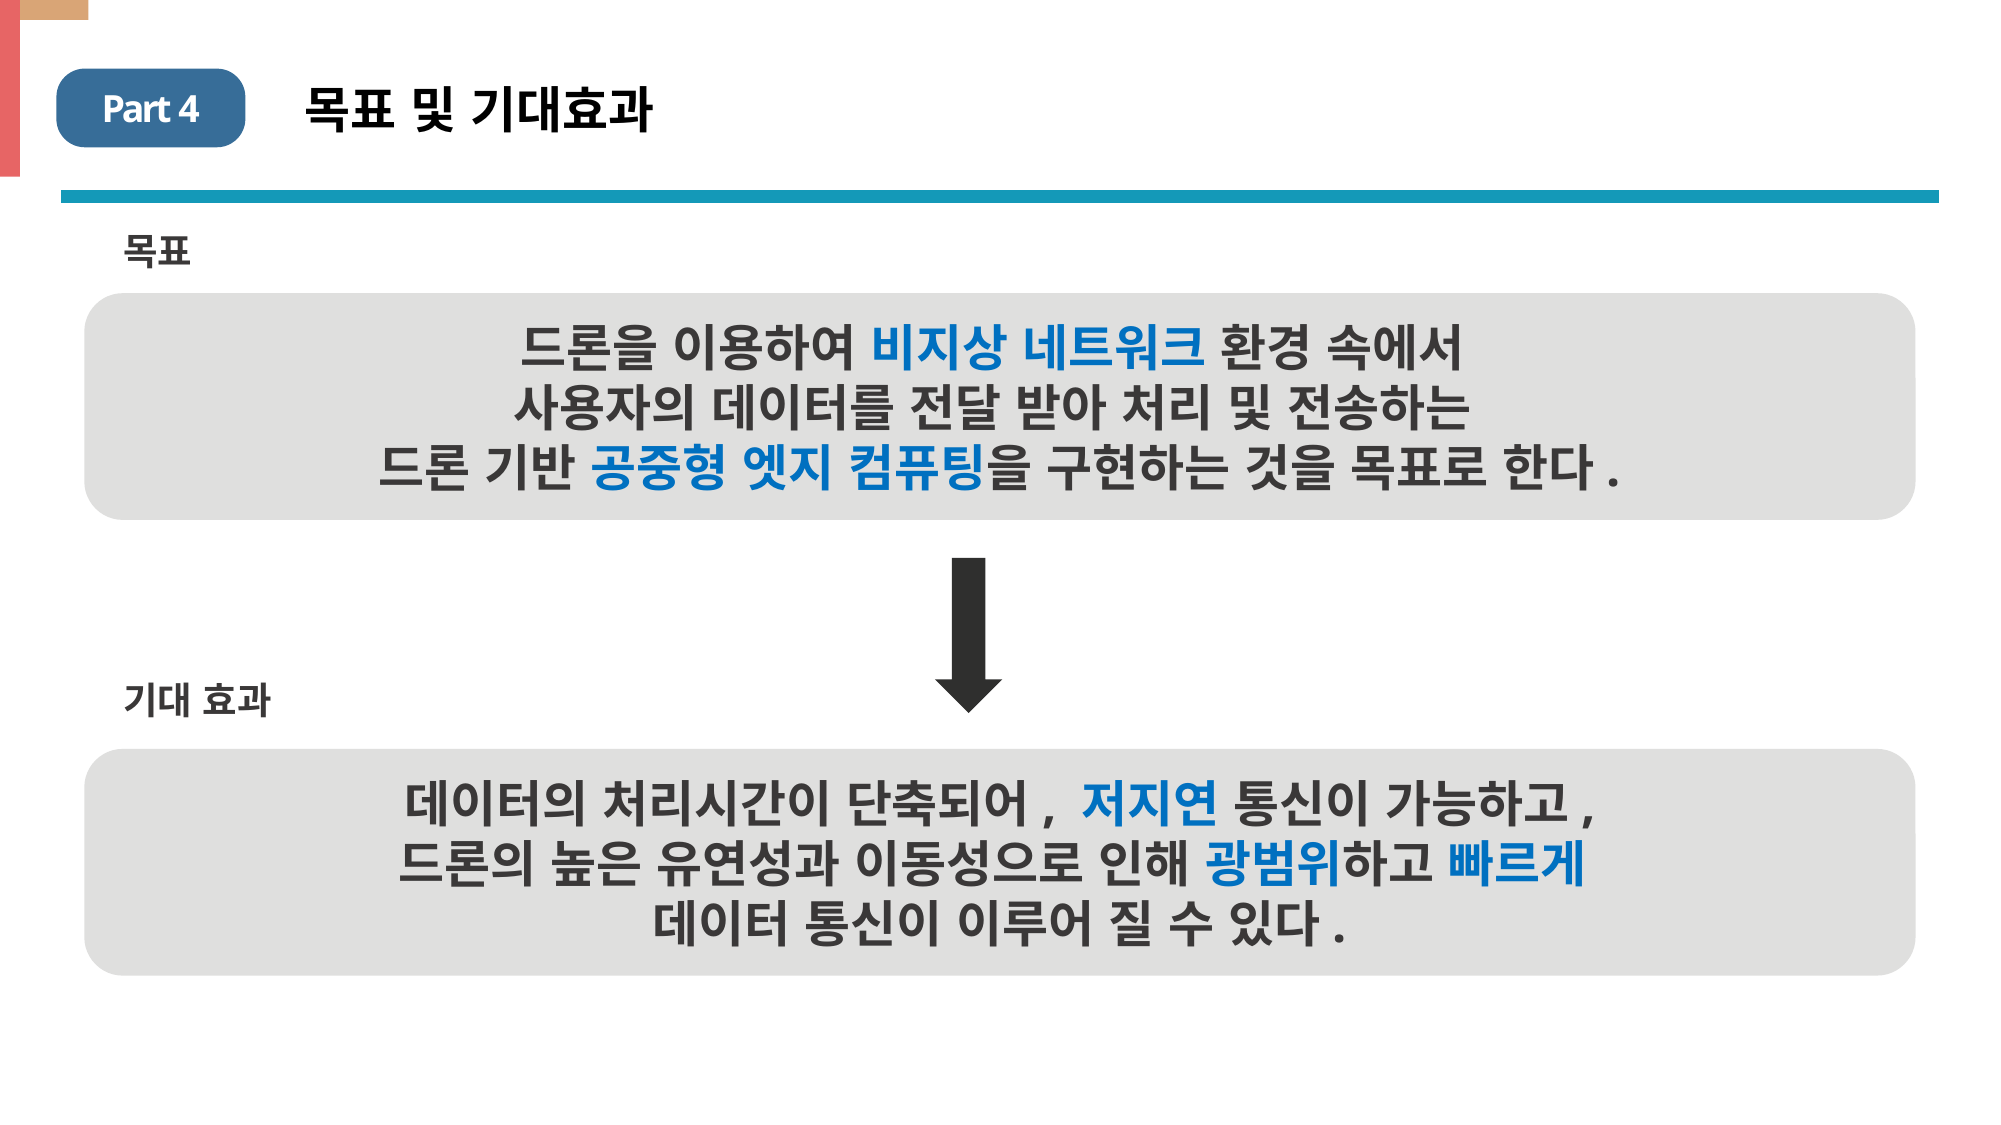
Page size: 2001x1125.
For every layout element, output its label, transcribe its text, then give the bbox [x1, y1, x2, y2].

text_box [0, 0, 21, 178]
text_box 데이터의 처리시간이 단축되어, 저지연 통신이 가능하고, 드론의 높은 유연성과 이동성으로 인해 광범위하고 빠르게 데이터 통신이 이루어 질 수 있다. [84, 748, 1916, 976]
text_box 기대 효과 [108, 670, 312, 730]
text_box 드론을 이용하여 비지상 네트워크 환경 속에서 사용자의 데이터를 전달 받아 처리 및 전송하는 드론 기반 공중형 엣지 컴퓨팅을 구현하는 것을 목표로 한다. [84, 293, 1916, 520]
text_box 목표 및 기대효과 [289, 71, 670, 147]
text_box 목표 [108, 220, 225, 281]
text_box Part 4 [55, 67, 247, 149]
text_box [934, 557, 1003, 714]
text_box [19, 0, 89, 21]
